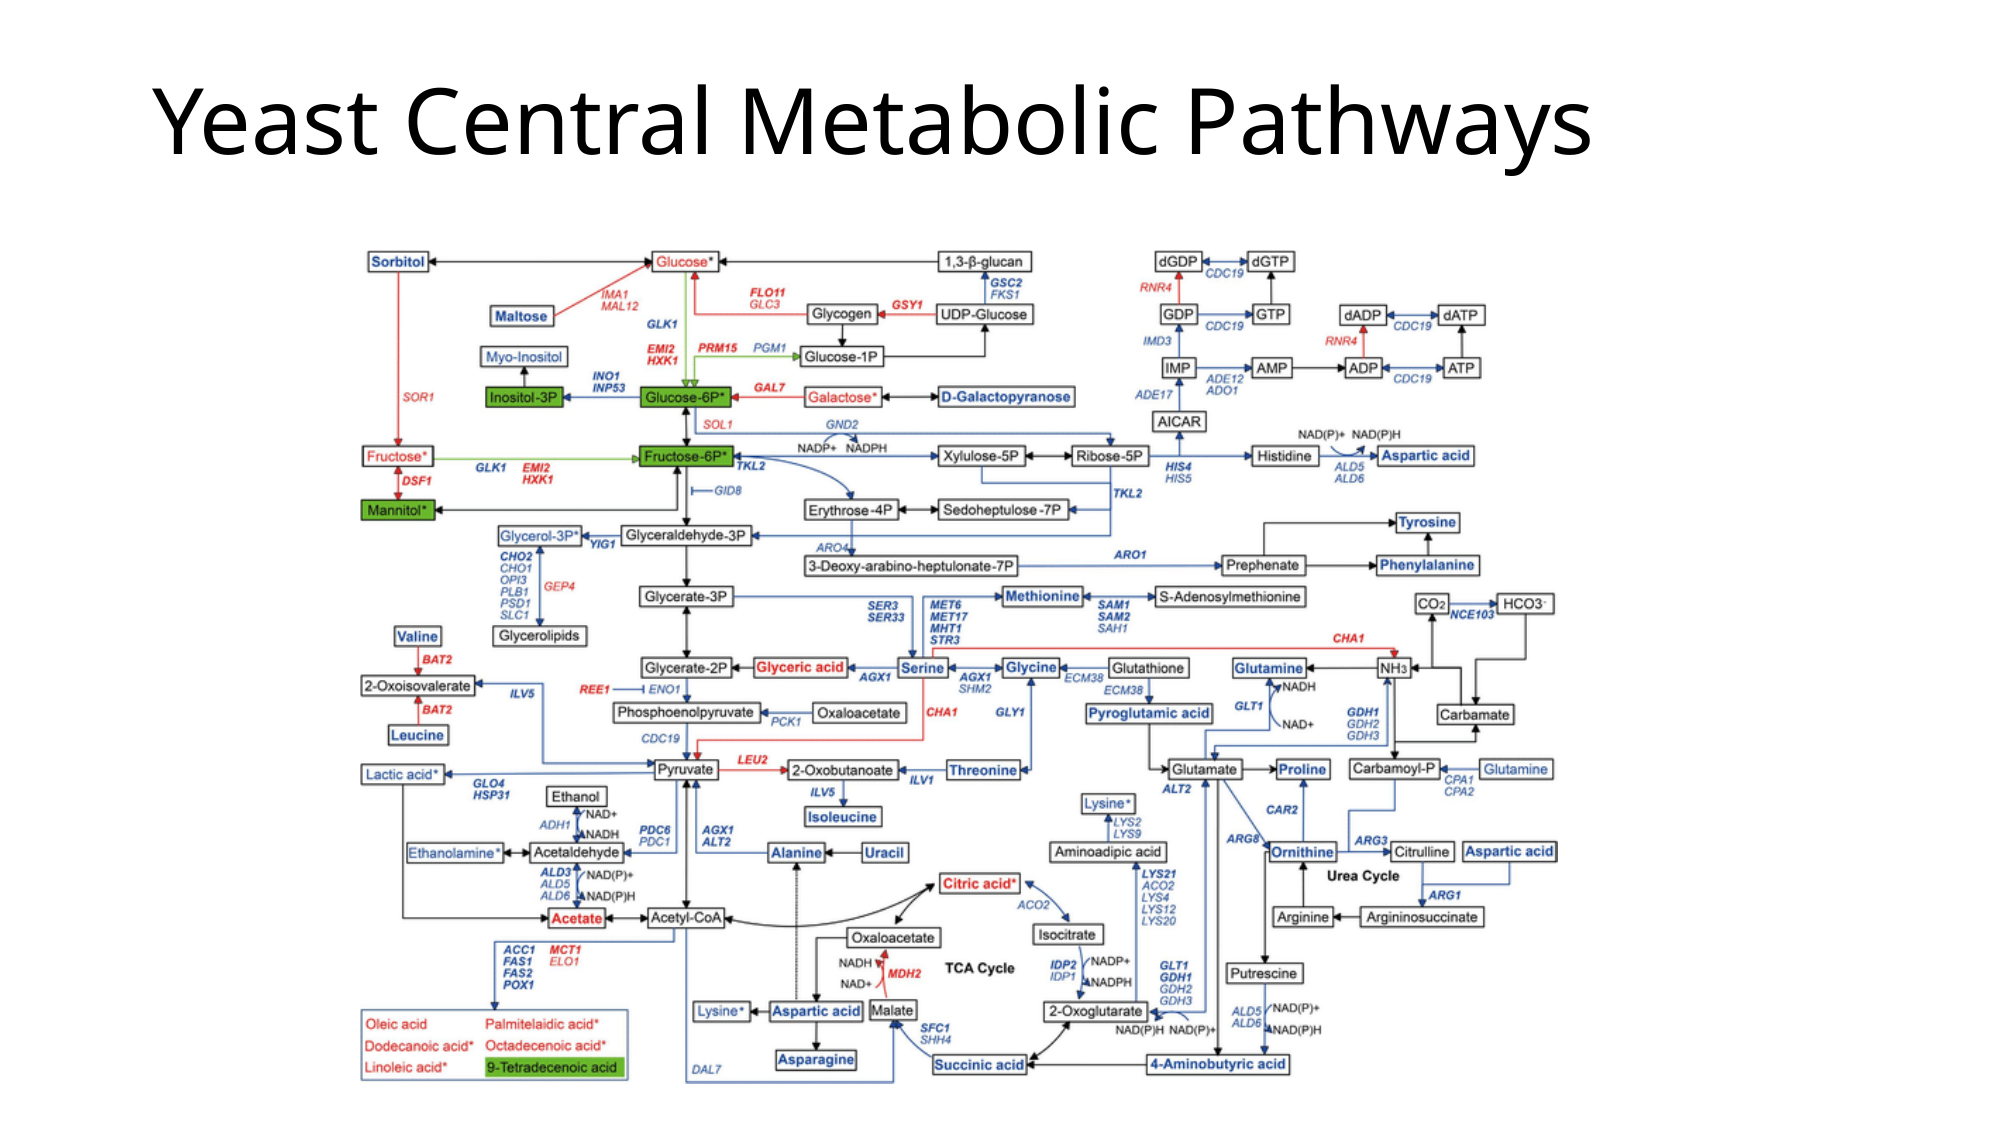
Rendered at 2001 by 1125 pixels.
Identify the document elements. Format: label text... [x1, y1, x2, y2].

title Yeast Central Metabolic Pathways [137, 59, 1863, 190]
picture [359, 250, 1558, 1084]
